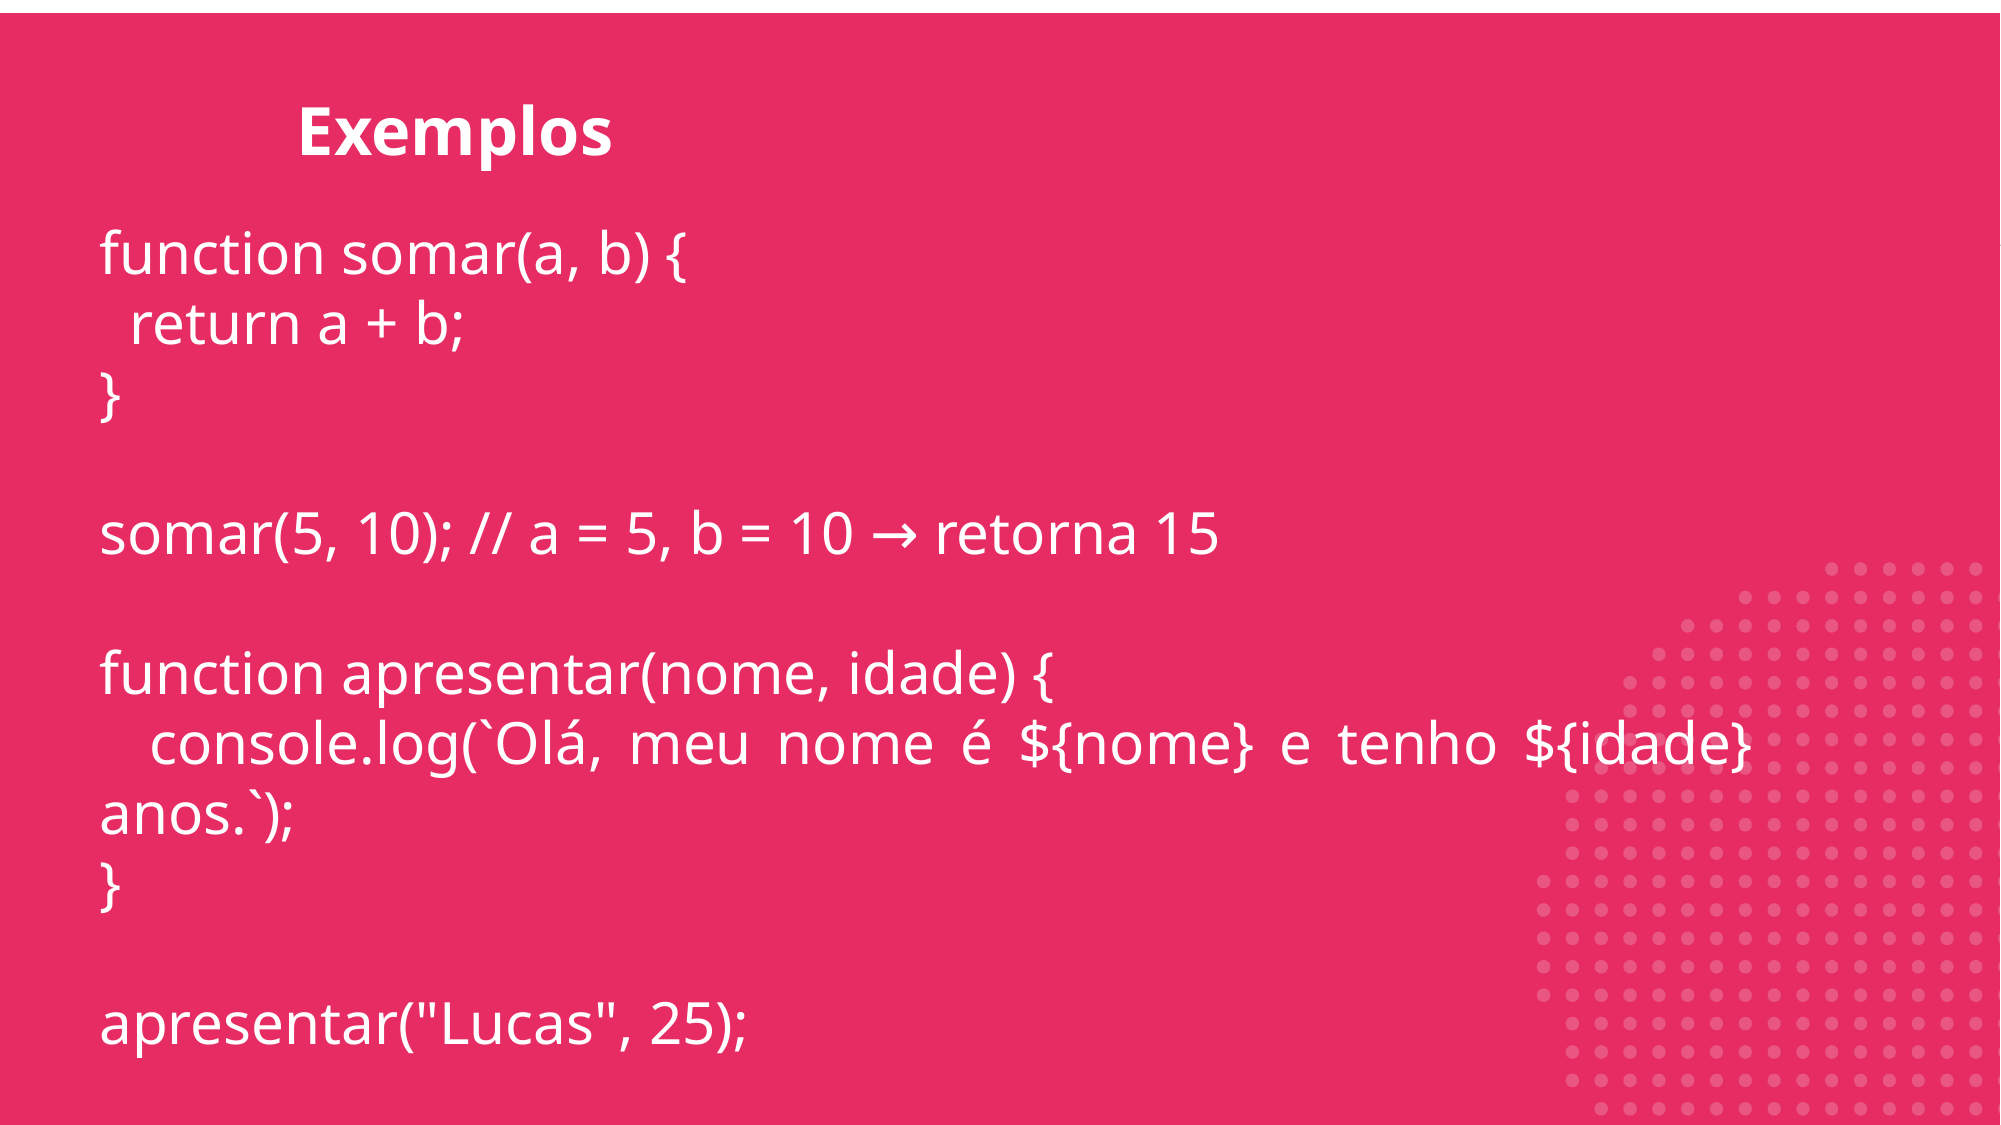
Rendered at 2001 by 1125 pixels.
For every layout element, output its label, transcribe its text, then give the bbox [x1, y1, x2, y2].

text_box Exemplos [281, 81, 1844, 177]
picture [1536, 562, 2000, 1125]
text_box [0, 12, 2000, 1125]
text_box function somar(a, b) { return a + b; } somar(5, 10); // a = 5, b = 10 → retorna 15 function apresentar(nome, idade) { console.log(`Olá, meu nome é ${nome} e tenho ${idade} anos.`); } apresentar("Lucas", 25); [84, 209, 1769, 1064]
